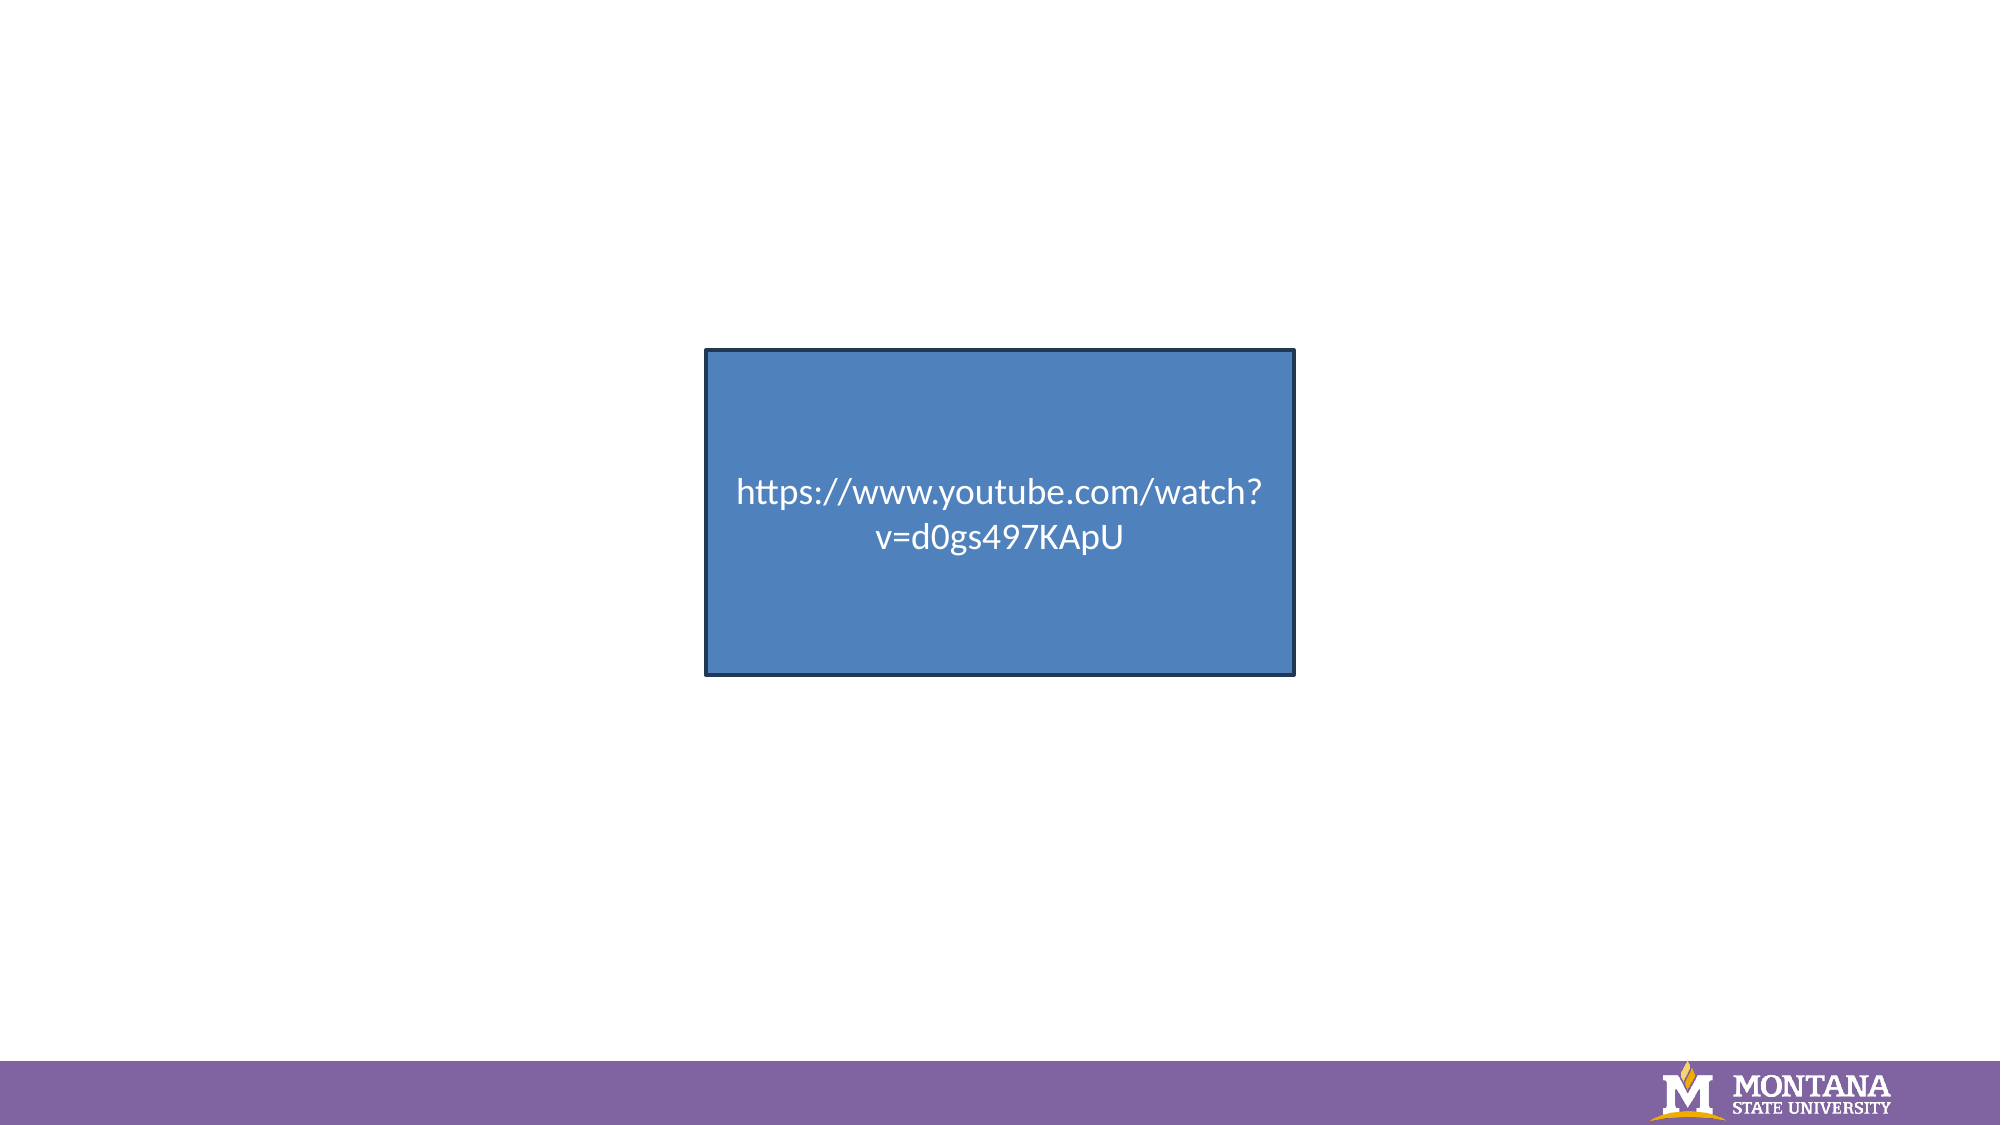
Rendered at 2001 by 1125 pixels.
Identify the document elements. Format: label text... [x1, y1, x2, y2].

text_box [1892, 1060, 2000, 1125]
text_box https://www.youtube.com/watch?v=d0gs497KApU [704, 348, 1296, 677]
picture [1649, 1060, 1892, 1122]
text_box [0, 1060, 1647, 1125]
